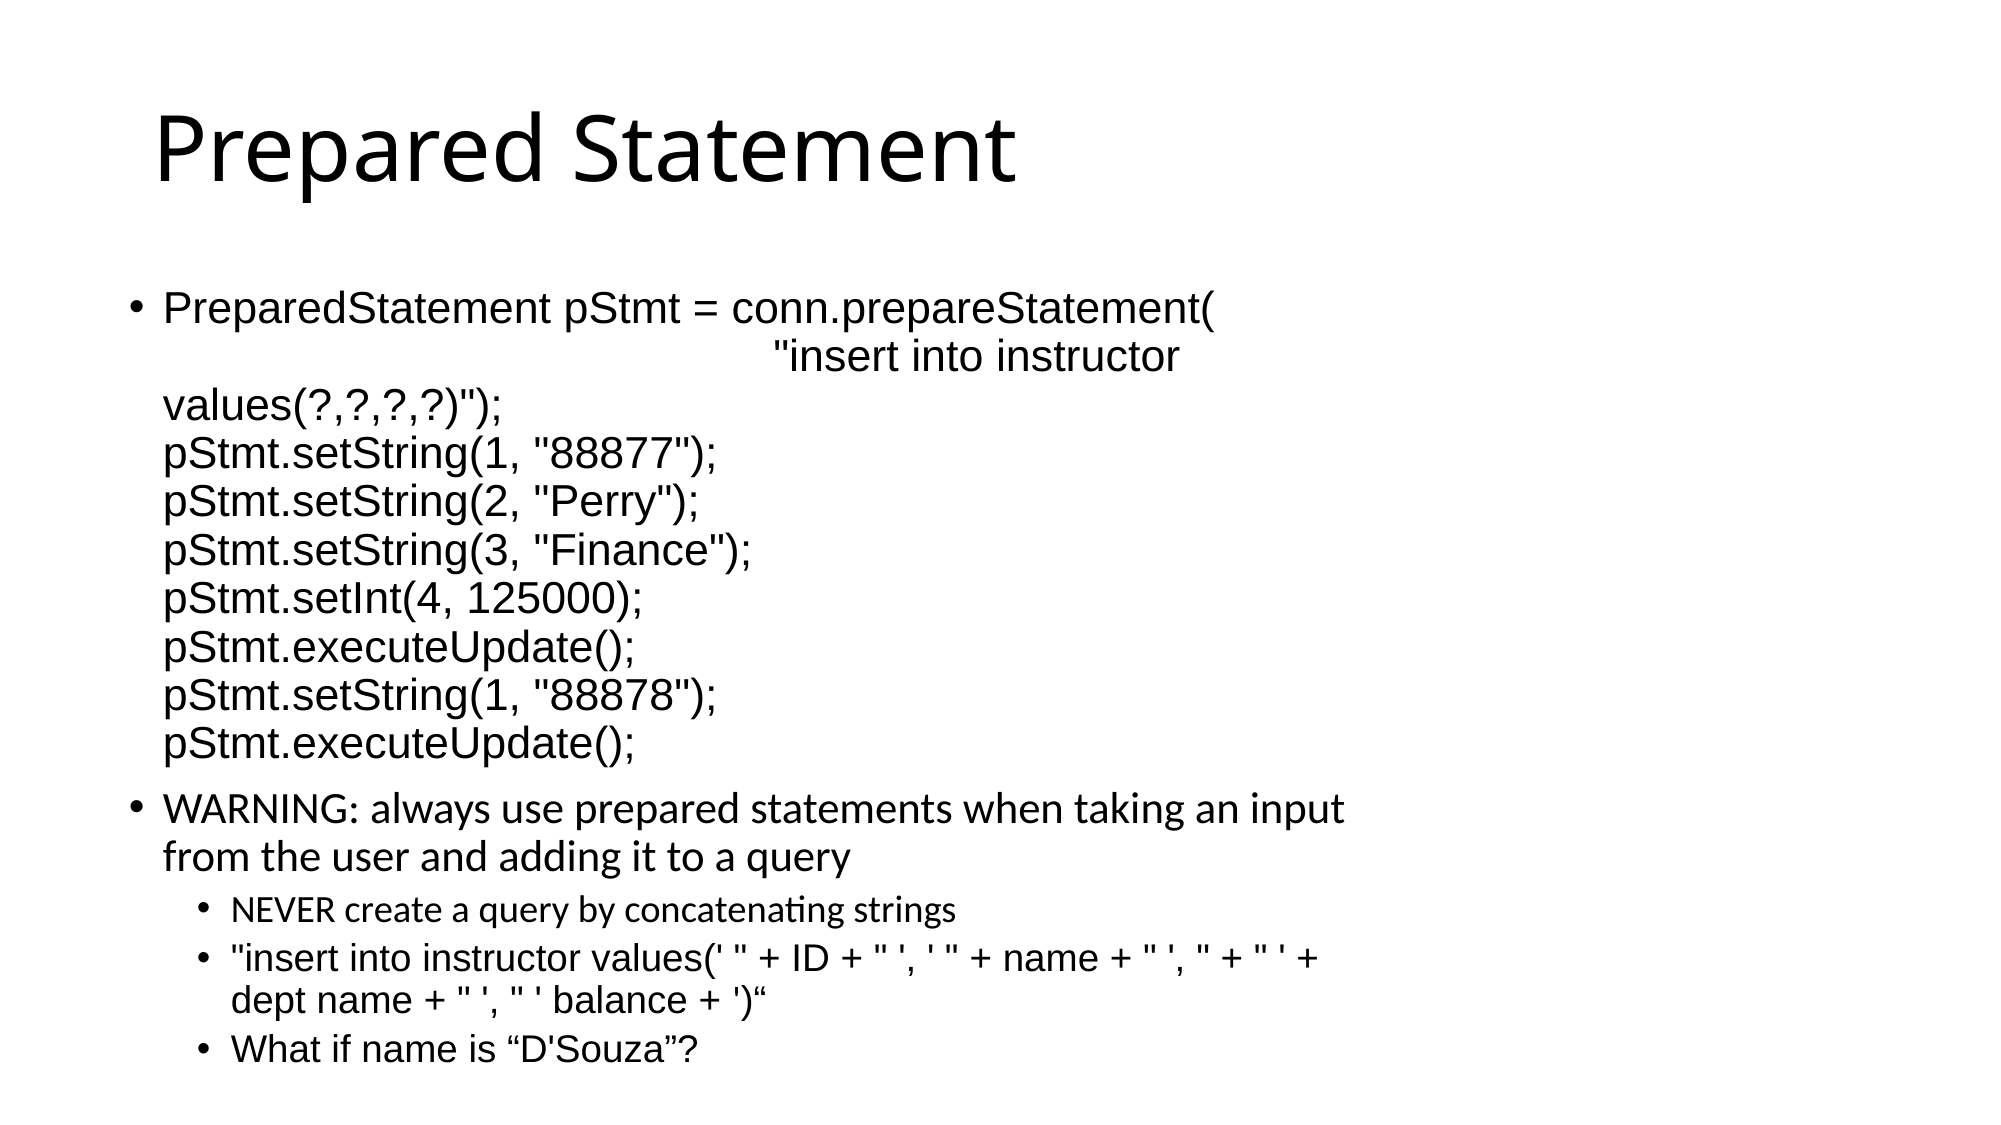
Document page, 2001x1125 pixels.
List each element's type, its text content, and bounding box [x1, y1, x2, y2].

list PreparedStatement pStmt = conn.prepareStatement( "insert into instructor values(?,?,?,?)"); pStmt.setString(1, "88877"); pStmt.setString(2, "Perry"); pStmt.setString(3, "Finance"); pStmt.setInt(4, 125000); pStmt.executeUpdate(); pStmt.setString(1, "88878"); pStmt.executeUpdate(); WARNING: always use prepared statements when taking an input from the user and adding it to a query NEVER create a query by concatenating strings "insert into instructor values(' " + ID + " ', ' " + name + " ', " + " ' + dept name + " ', " ' balance + ')“ What if name is “D'Souza”? [113, 277, 1379, 1082]
title Prepared Statement [137, 43, 1863, 261]
